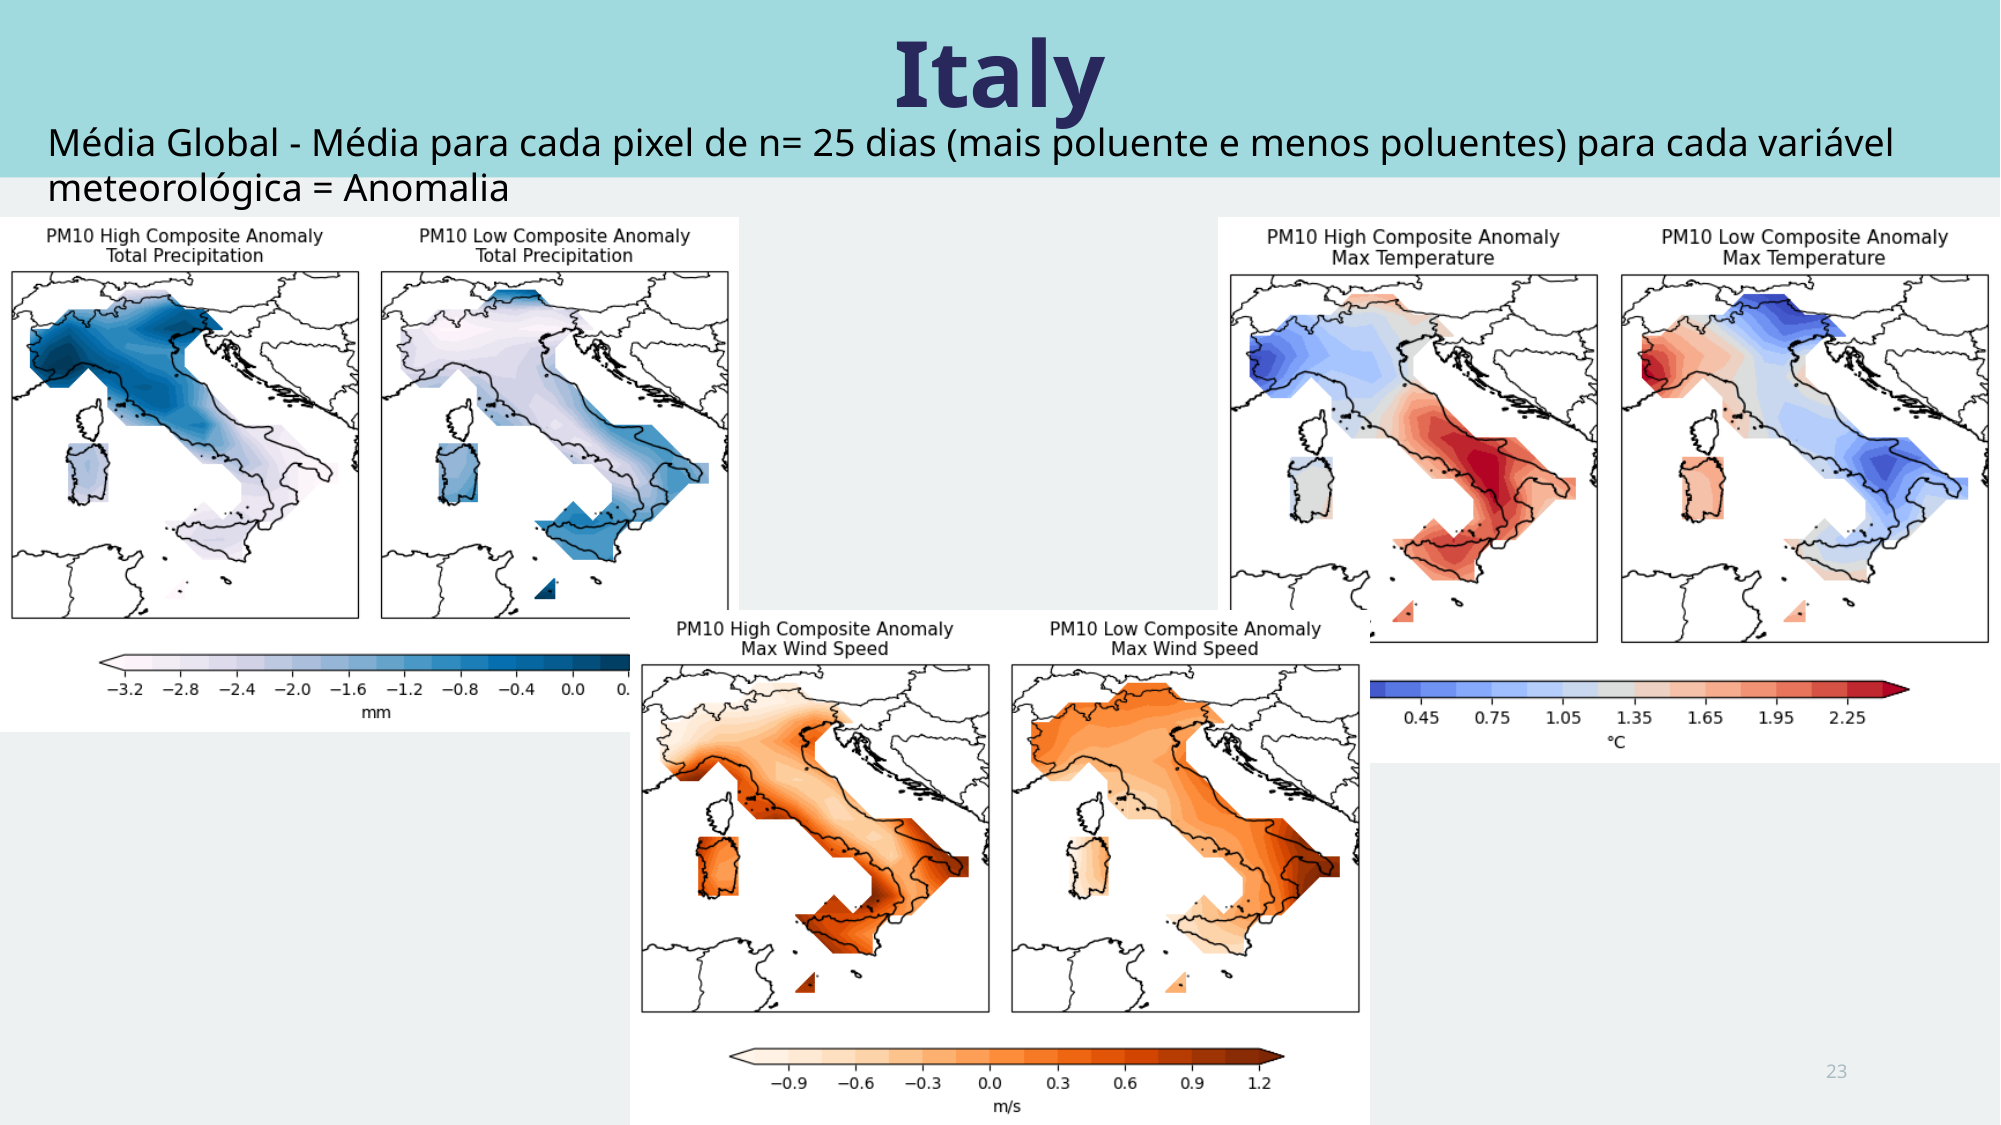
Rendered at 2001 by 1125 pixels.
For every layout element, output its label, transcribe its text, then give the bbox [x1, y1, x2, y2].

slide_number 23 [1412, 1042, 1863, 1103]
text_box Média Global - Média para cada pixel de n= 25 dias (mais poluente e menos poluentes) para cada variável meteorológica = Anomalia [32, 111, 1968, 216]
picture [0, 217, 2000, 1125]
title Italy [399, 0, 1601, 111]
